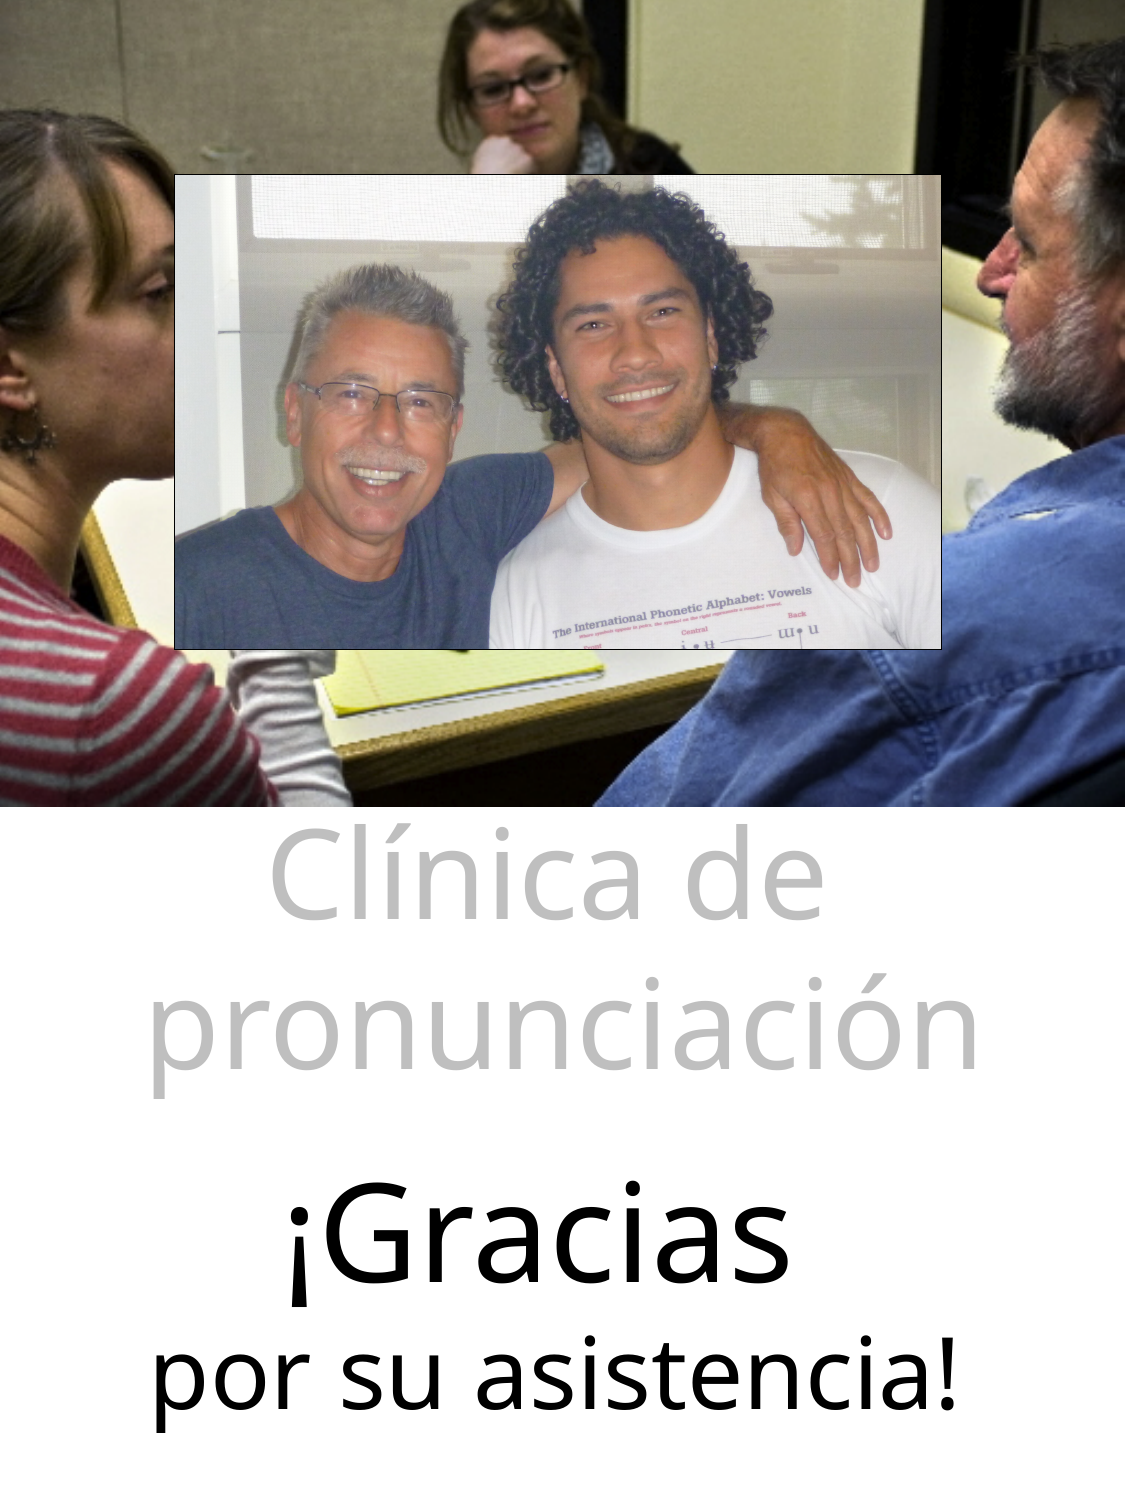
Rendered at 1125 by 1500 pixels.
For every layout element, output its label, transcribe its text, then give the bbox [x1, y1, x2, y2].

text_box ¡Gracias por su asistencia! [134, 1137, 978, 1438]
text_box Clínica de pronunciación [128, 816, 1000, 1103]
picture [0, 0, 1125, 807]
